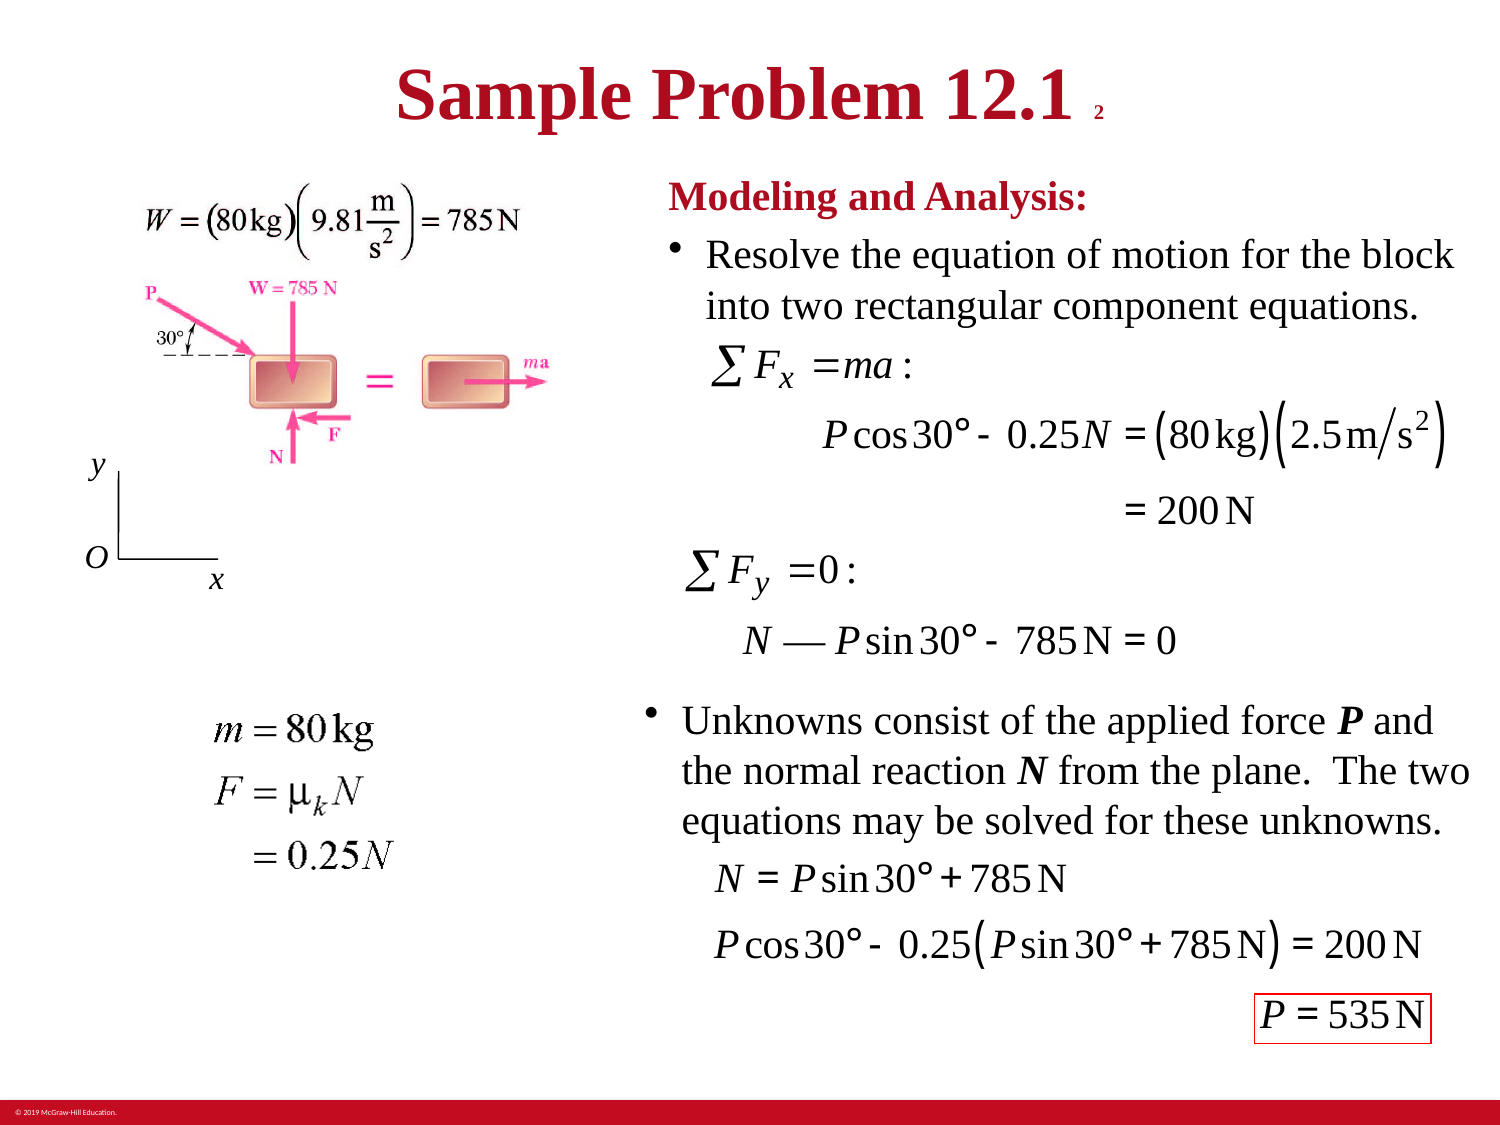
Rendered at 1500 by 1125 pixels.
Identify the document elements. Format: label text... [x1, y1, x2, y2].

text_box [69, 434, 250, 604]
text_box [629, 685, 1500, 1043]
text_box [681, 545, 1182, 669]
picture [140, 181, 553, 466]
title Sample Problem 12.1 2 [75, 37, 1425, 138]
picture [209, 705, 400, 877]
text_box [653, 161, 1500, 539]
